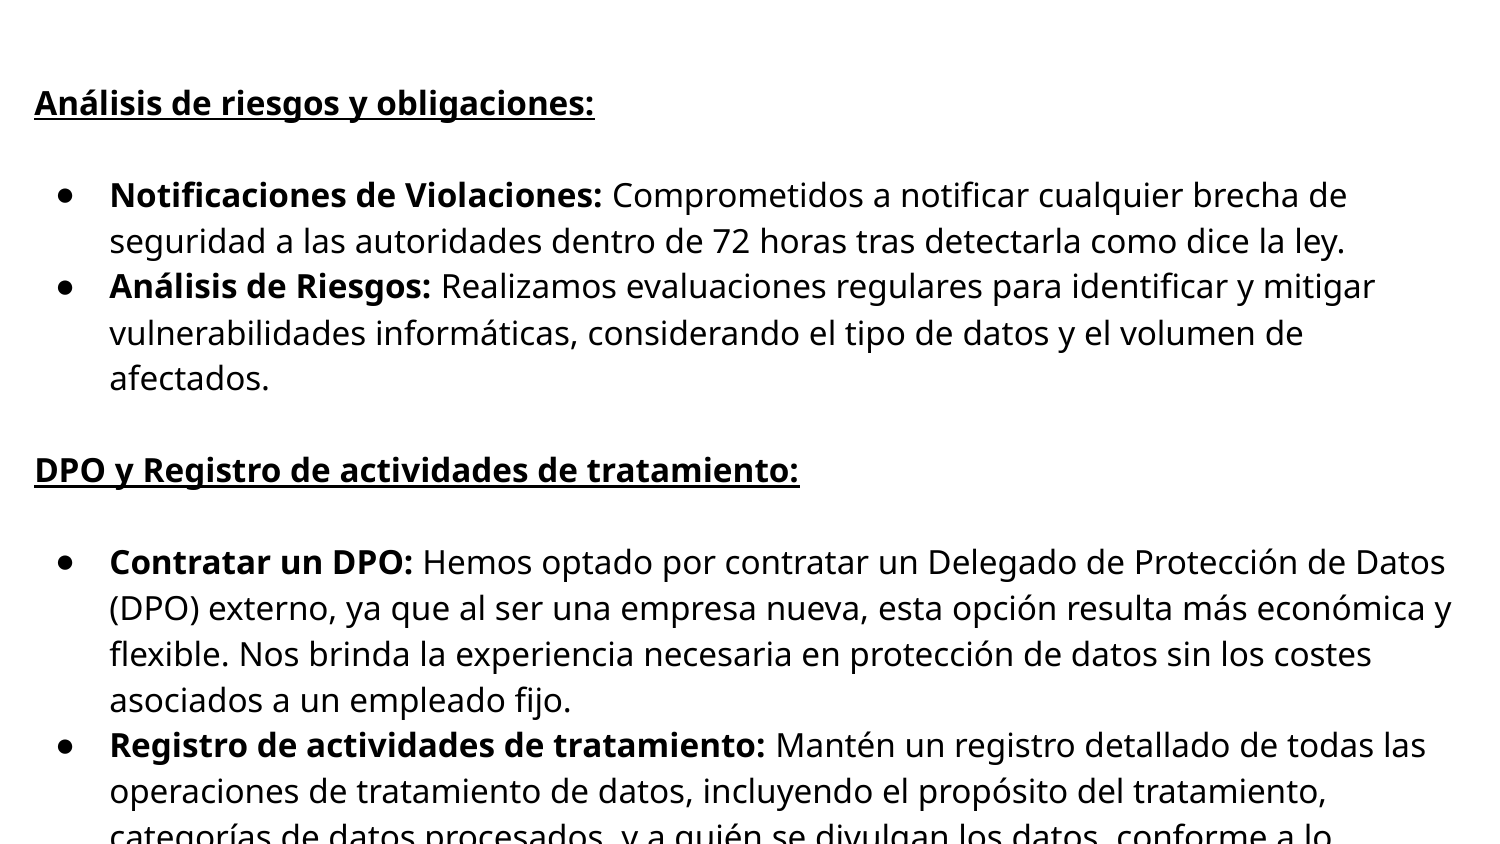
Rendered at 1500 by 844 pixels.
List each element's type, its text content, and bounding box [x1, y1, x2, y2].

text_box Análisis de riesgos y obligaciones: Notificaciones de Violaciones: Comprometidos a notificar cualquier brecha de seguridad a las autoridades dentro de 72 horas tras detectarla como dice la ley. Análisis de Riesgos: Realizamos evaluaciones regulares para identificar y mitigar vulnerabilidades informáticas, considerando el tipo de datos y el volumen de afectados. DPO y Registro de actividades de tratamiento: Contratar un DPO: Hemos optado por contratar un Delegado de Protección de Datos (DPO) externo, ya que al ser una empresa nueva, esta opción resulta más económica y flexible. Nos brinda la experiencia necesaria en protección de datos sin los costes asociados a un empleado fijo. Registro de actividades de tratamiento: Mantén un registro detallado de todas las operaciones de tratamiento de datos, incluyendo el propósito del tratamiento, categorías de datos procesados, y a quién se divulgan los datos, conforme a lo establecido por el RGPD. [19, 61, 1481, 844]
